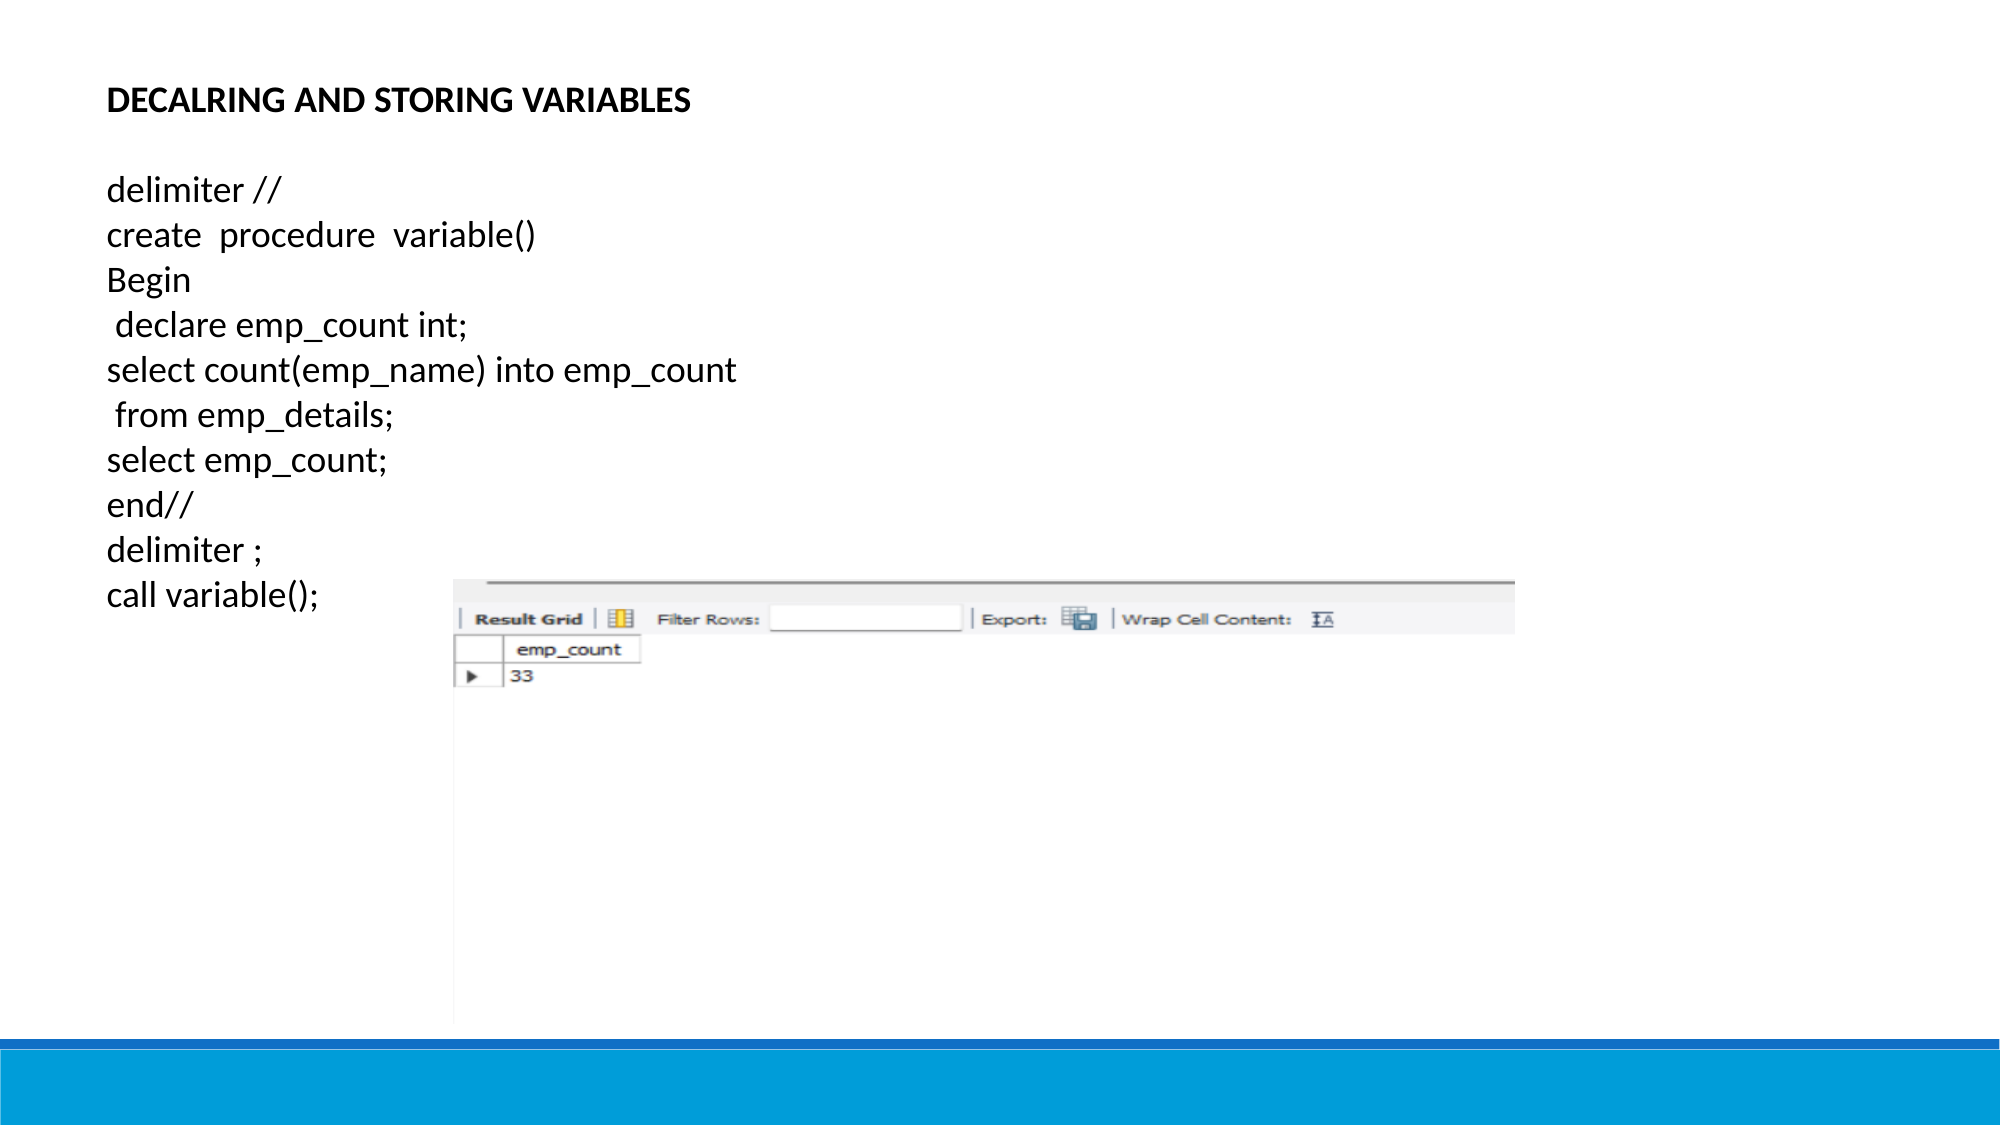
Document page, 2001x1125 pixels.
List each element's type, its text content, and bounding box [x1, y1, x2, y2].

picture [452, 579, 1515, 1024]
text_box DECALRING AND STORING VARIABLES delimiter // create procedure variable() Begin declare emp_count int; select count(emp_name) into emp_count from emp_details; select emp_count; end// delimiter ; call variable(); [91, 67, 1907, 623]
